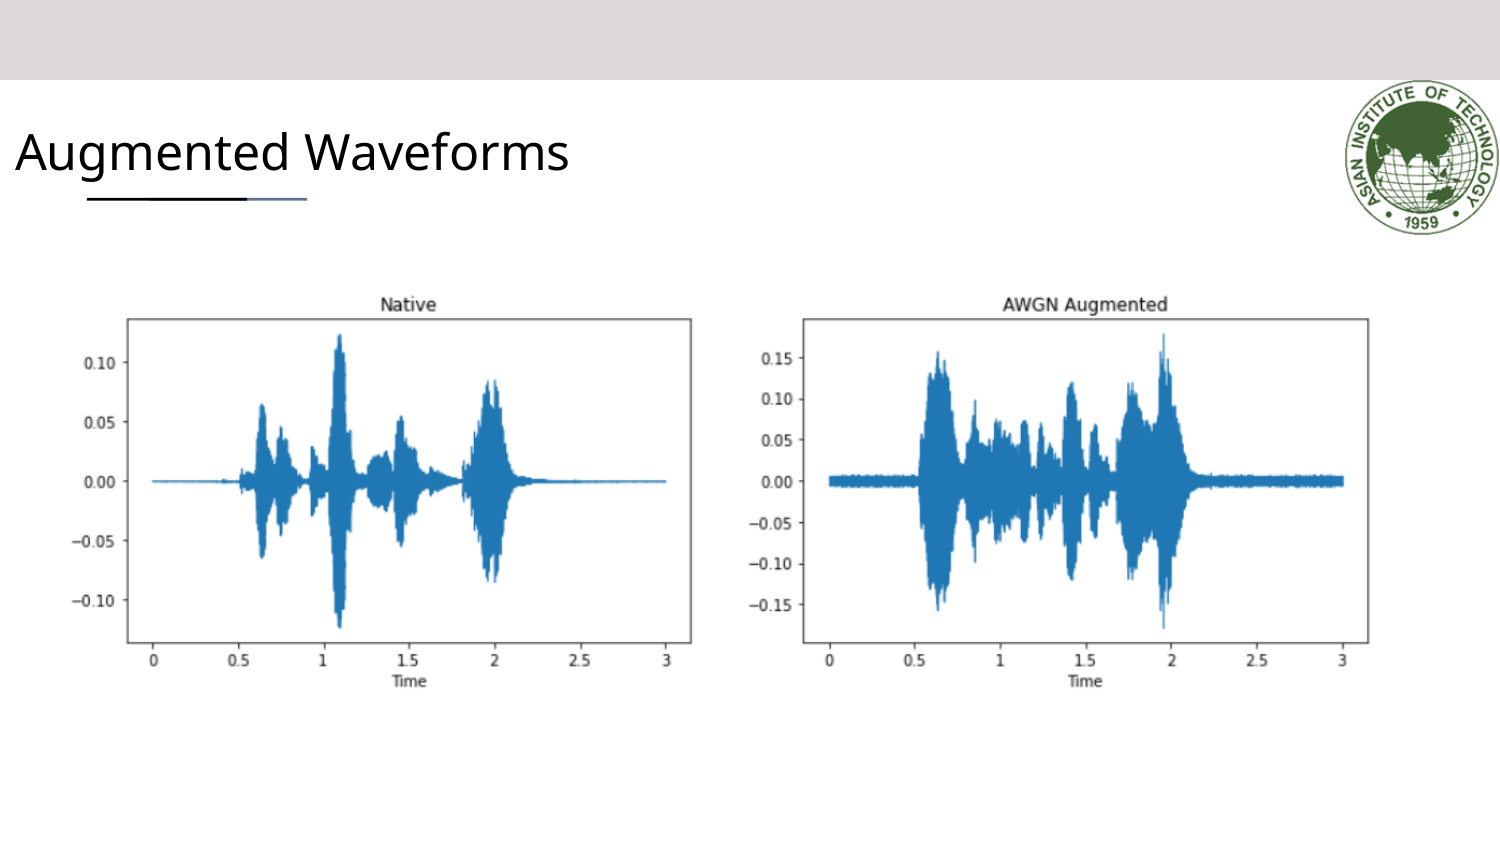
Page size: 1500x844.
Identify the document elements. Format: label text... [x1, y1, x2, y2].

picture [24, 285, 1476, 707]
title Augmented Waveforms [0, 88, 683, 212]
picture [1344, 79, 1500, 236]
